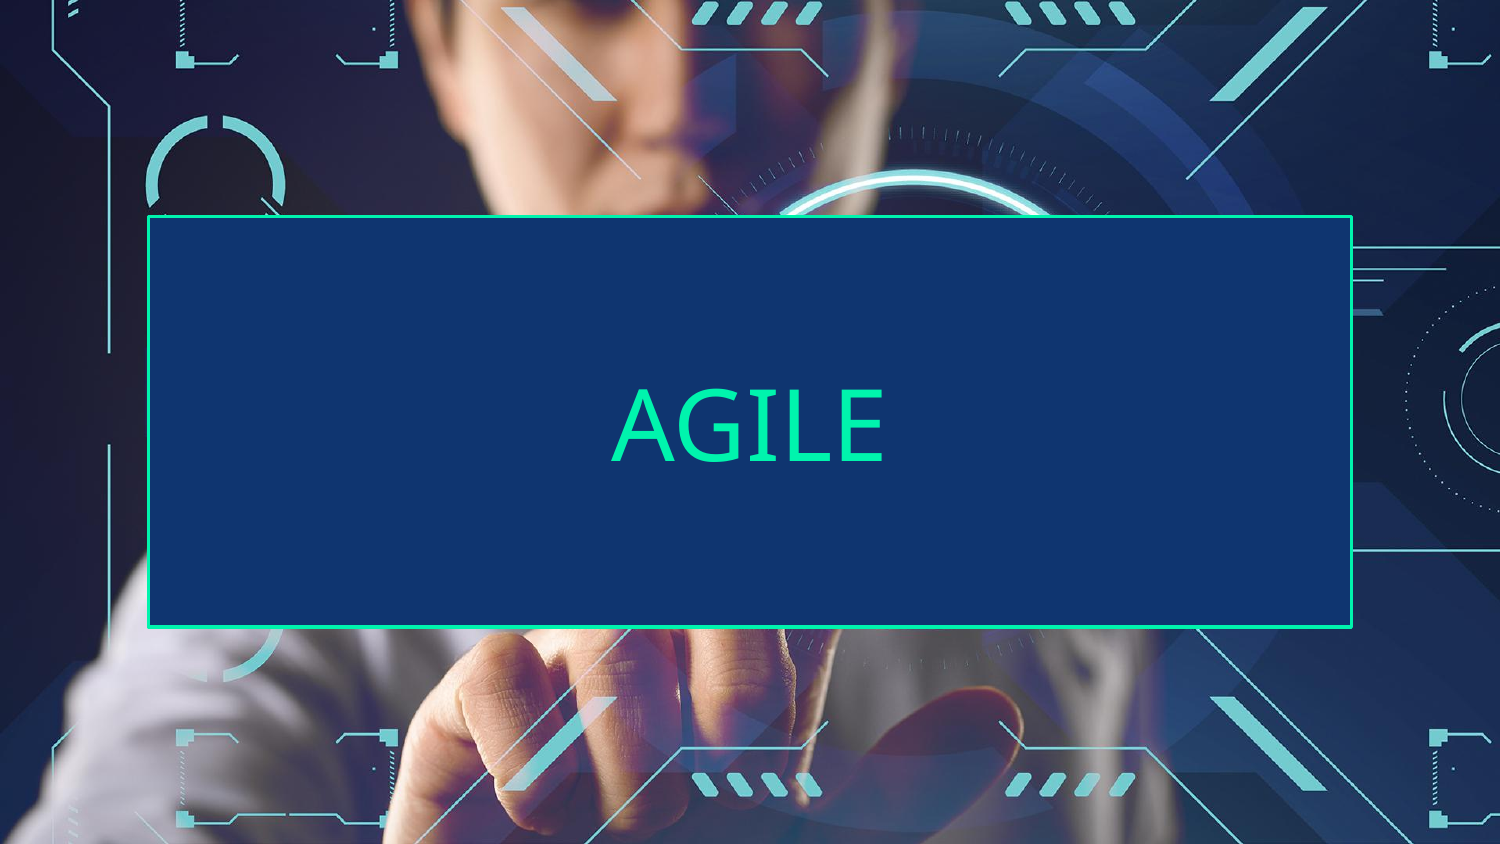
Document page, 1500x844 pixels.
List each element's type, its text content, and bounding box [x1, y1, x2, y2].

picture [0, 0, 1500, 844]
title AGILE [289, 303, 1211, 541]
